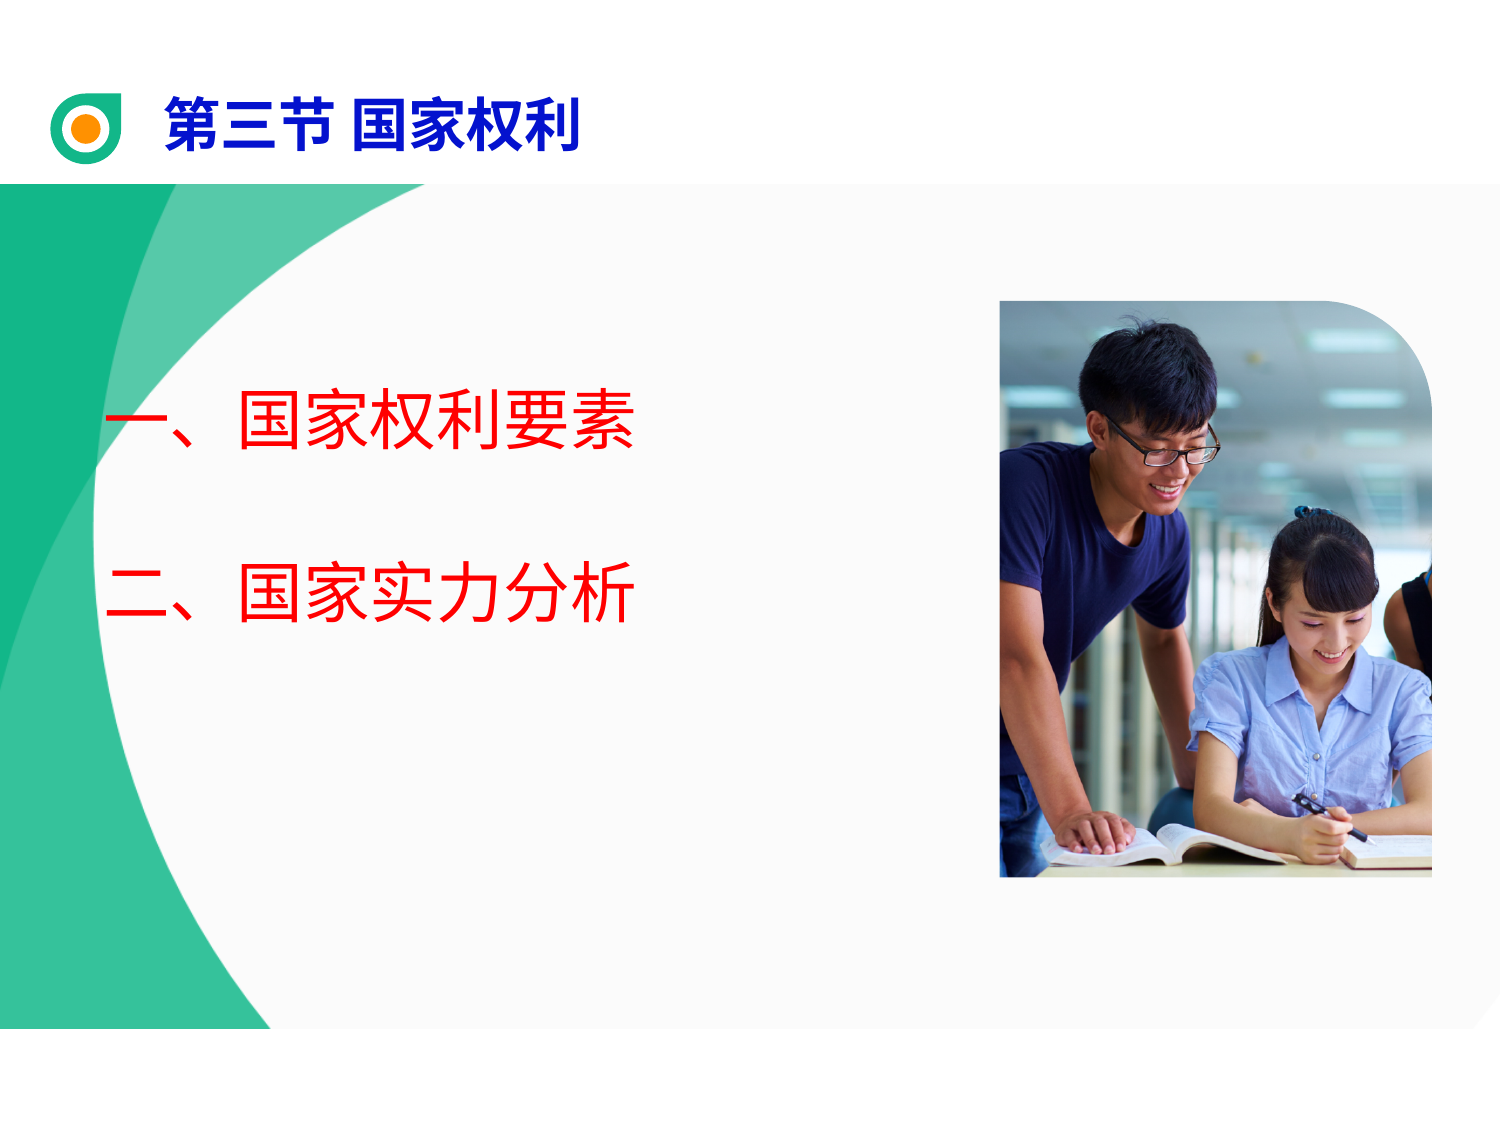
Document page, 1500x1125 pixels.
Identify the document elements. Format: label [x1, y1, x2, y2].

picture [0, 184, 1500, 1029]
text_box [50, 66, 1264, 166]
